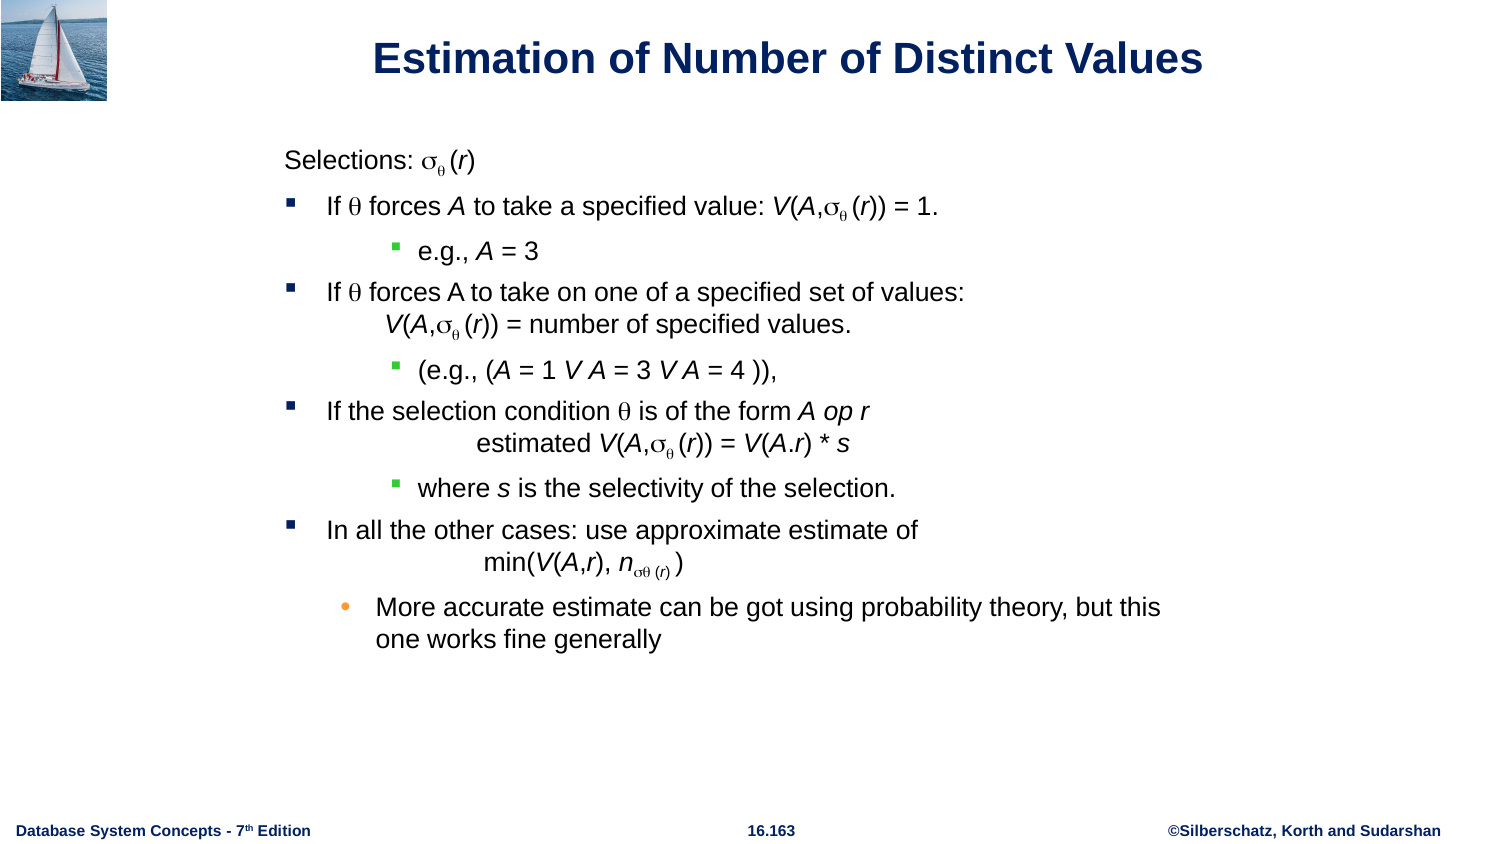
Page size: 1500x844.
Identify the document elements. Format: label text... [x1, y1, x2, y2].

title Estimation of Number of Distinct Values [125, 14, 1452, 90]
list Selections:  (r) If  forces A to take a specified value: V(A, (r)) = 1. e.g., A = 3 If  forces A to take on one of a specified set of values: V(A, (r)) = number of specified values. (e.g., (A = 1 V A = 3 V A = 4 )), If the selection condition  is of the form A op r estimated V(A, (r)) = V(A.r) * s where s is the selectivity of the selection. In all the other cases: use approximate estimate of min(V(A,r), n (r) ) More accurate estimate can be got using probability theory, but this one works fine generally [269, 135, 1210, 797]
picture [1, 0, 107, 101]
